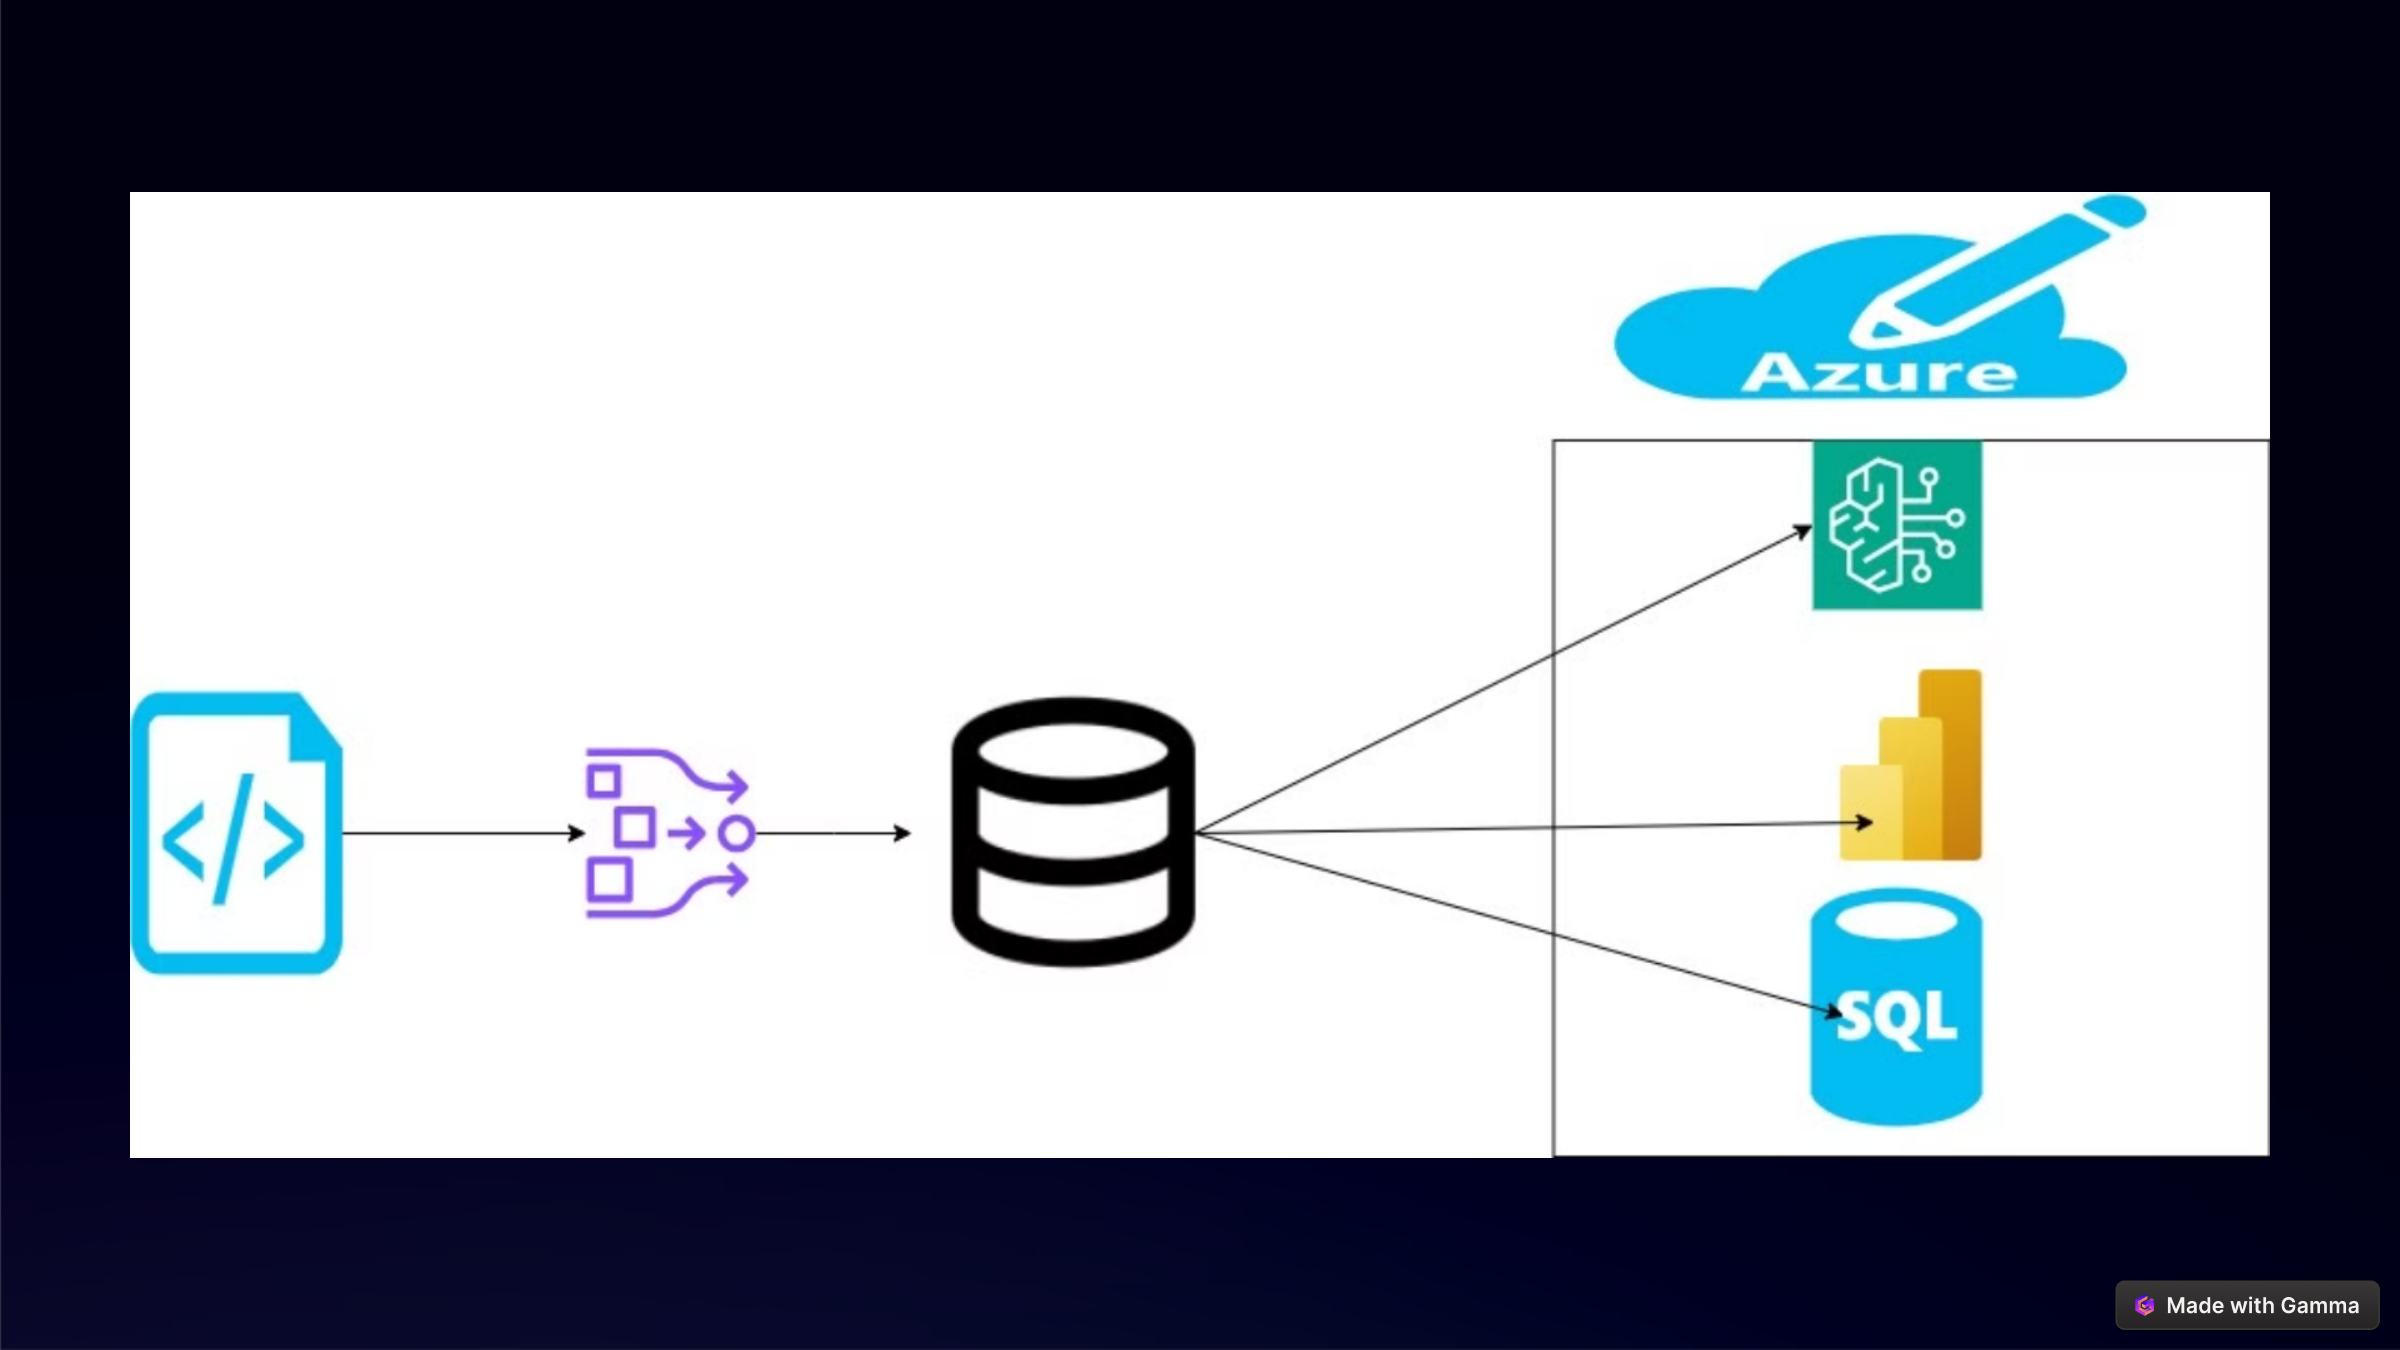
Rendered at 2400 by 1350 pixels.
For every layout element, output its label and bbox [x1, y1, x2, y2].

picture [2106, 1271, 2389, 1339]
picture [130, 192, 2270, 1158]
